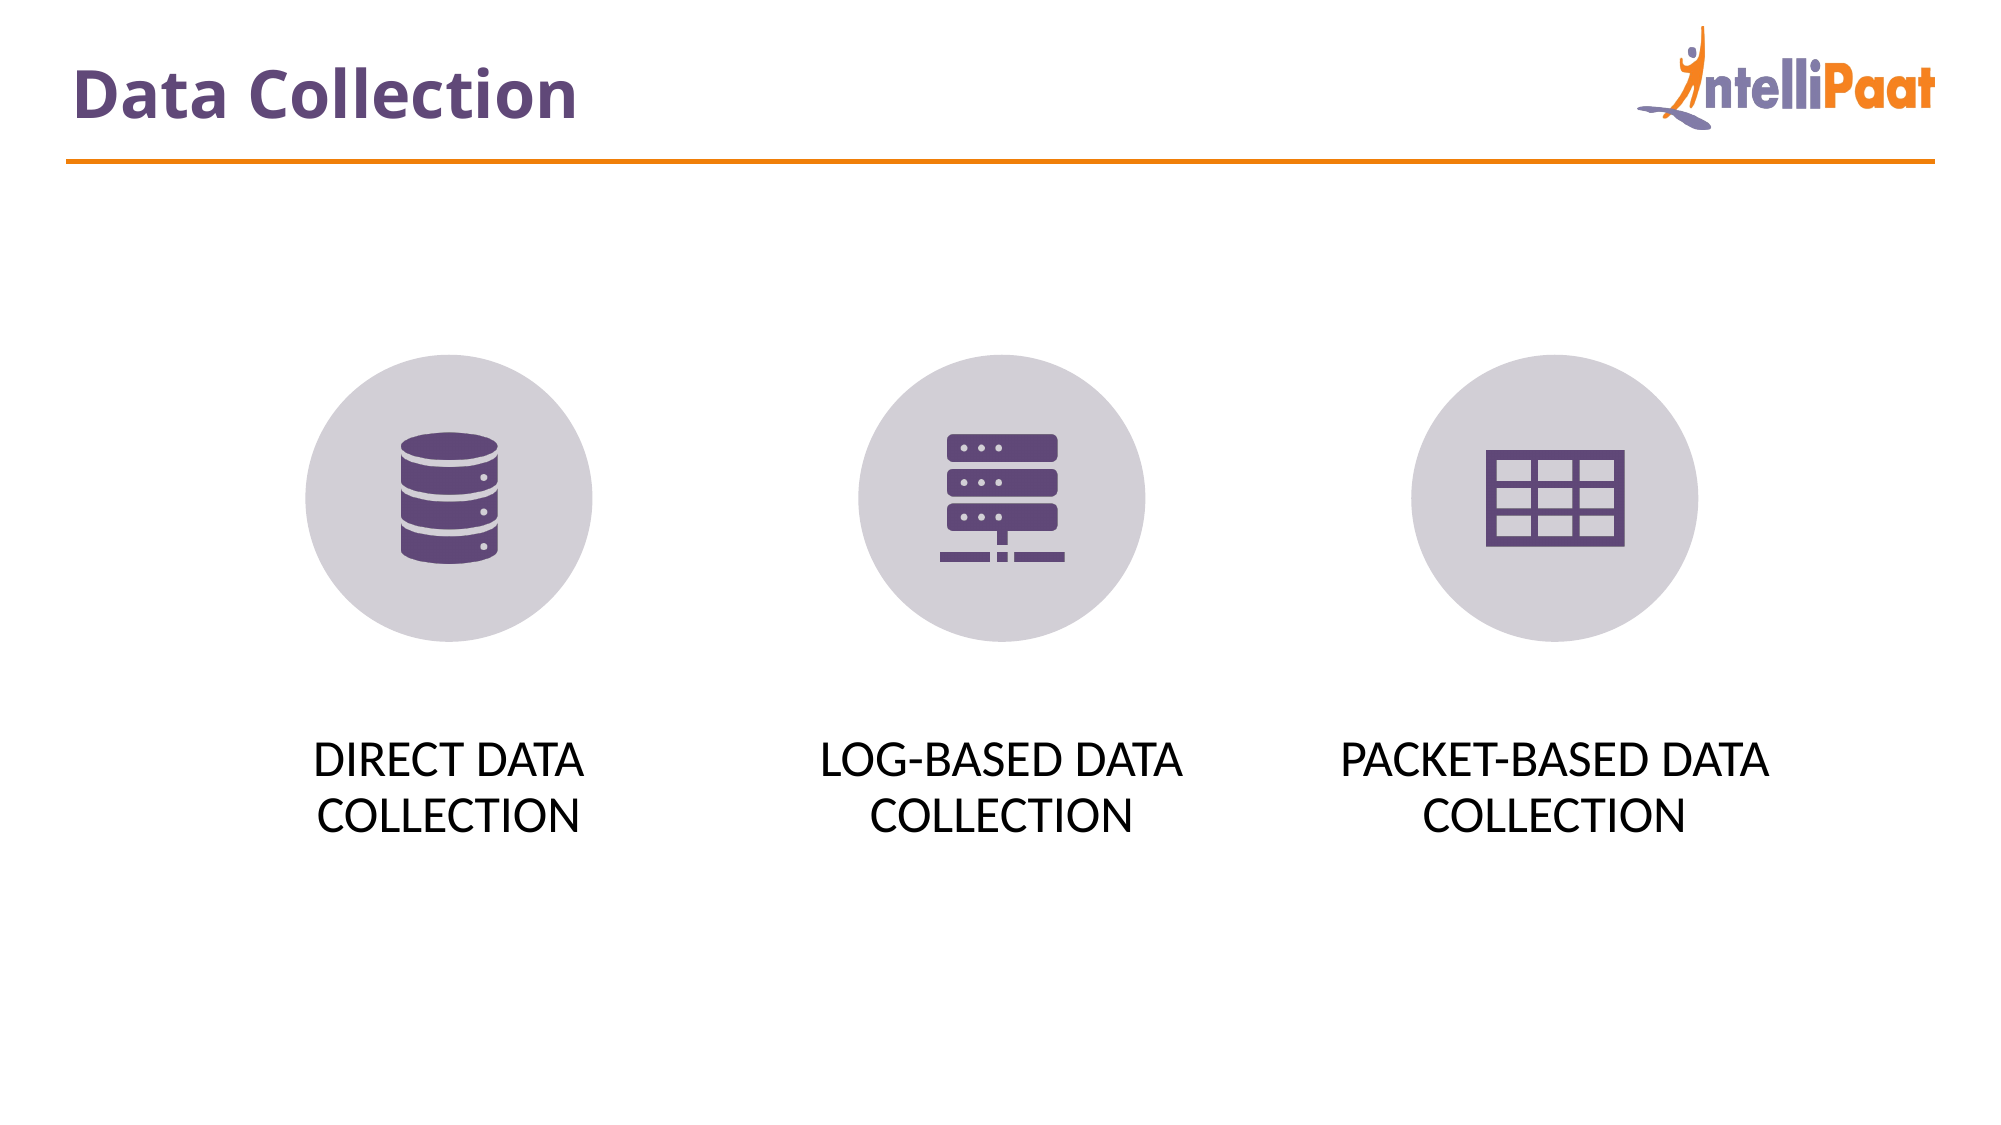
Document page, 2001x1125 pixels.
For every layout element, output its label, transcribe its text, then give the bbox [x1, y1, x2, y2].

picture [1637, 26, 1935, 130]
text_box Data Collection [71, 33, 1156, 160]
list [212, 196, 1791, 1008]
